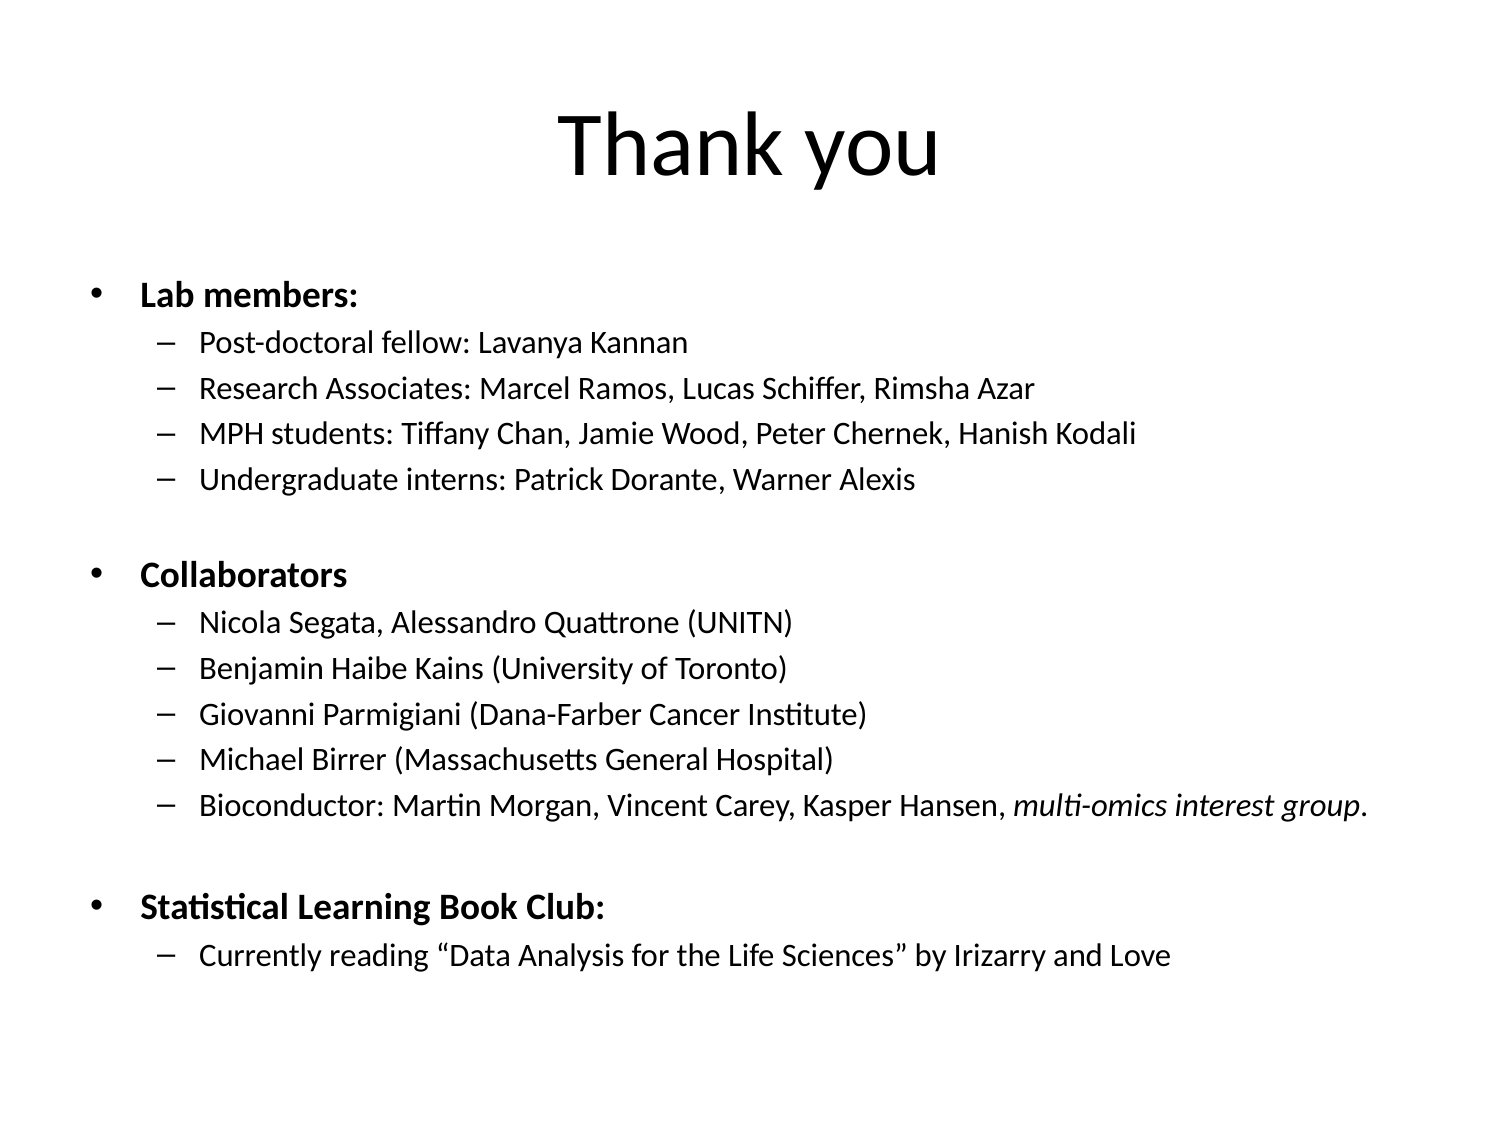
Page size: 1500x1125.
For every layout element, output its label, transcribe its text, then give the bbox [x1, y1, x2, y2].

title Thank you [75, 45, 1425, 233]
list Lab members: Post-doctoral fellow: Lavanya Kannan Research Associates: Marcel Ramos, Lucas Schiffer, Rimsha Azar MPH students: Tiffany Chan, Jamie Wood, Peter Chernek, Hanish Kodali Undergraduate interns: Patrick Dorante, Warner Alexis Collaborators Nicola Segata, Alessandro Quattrone (UNITN) Benjamin Haibe Kains (University of Toronto) Giovanni Parmigiani (Dana-Farber Cancer Institute) Michael Birrer (Massachusetts General Hospital) Bioconductor: Martin Morgan, Vincent Carey, Kasper Hansen, multi-omics interest group. Statistical Learning Book Club: Currently reading “Data Analysis for the Life Sciences” by Irizarry and Love [75, 262, 1425, 1005]
